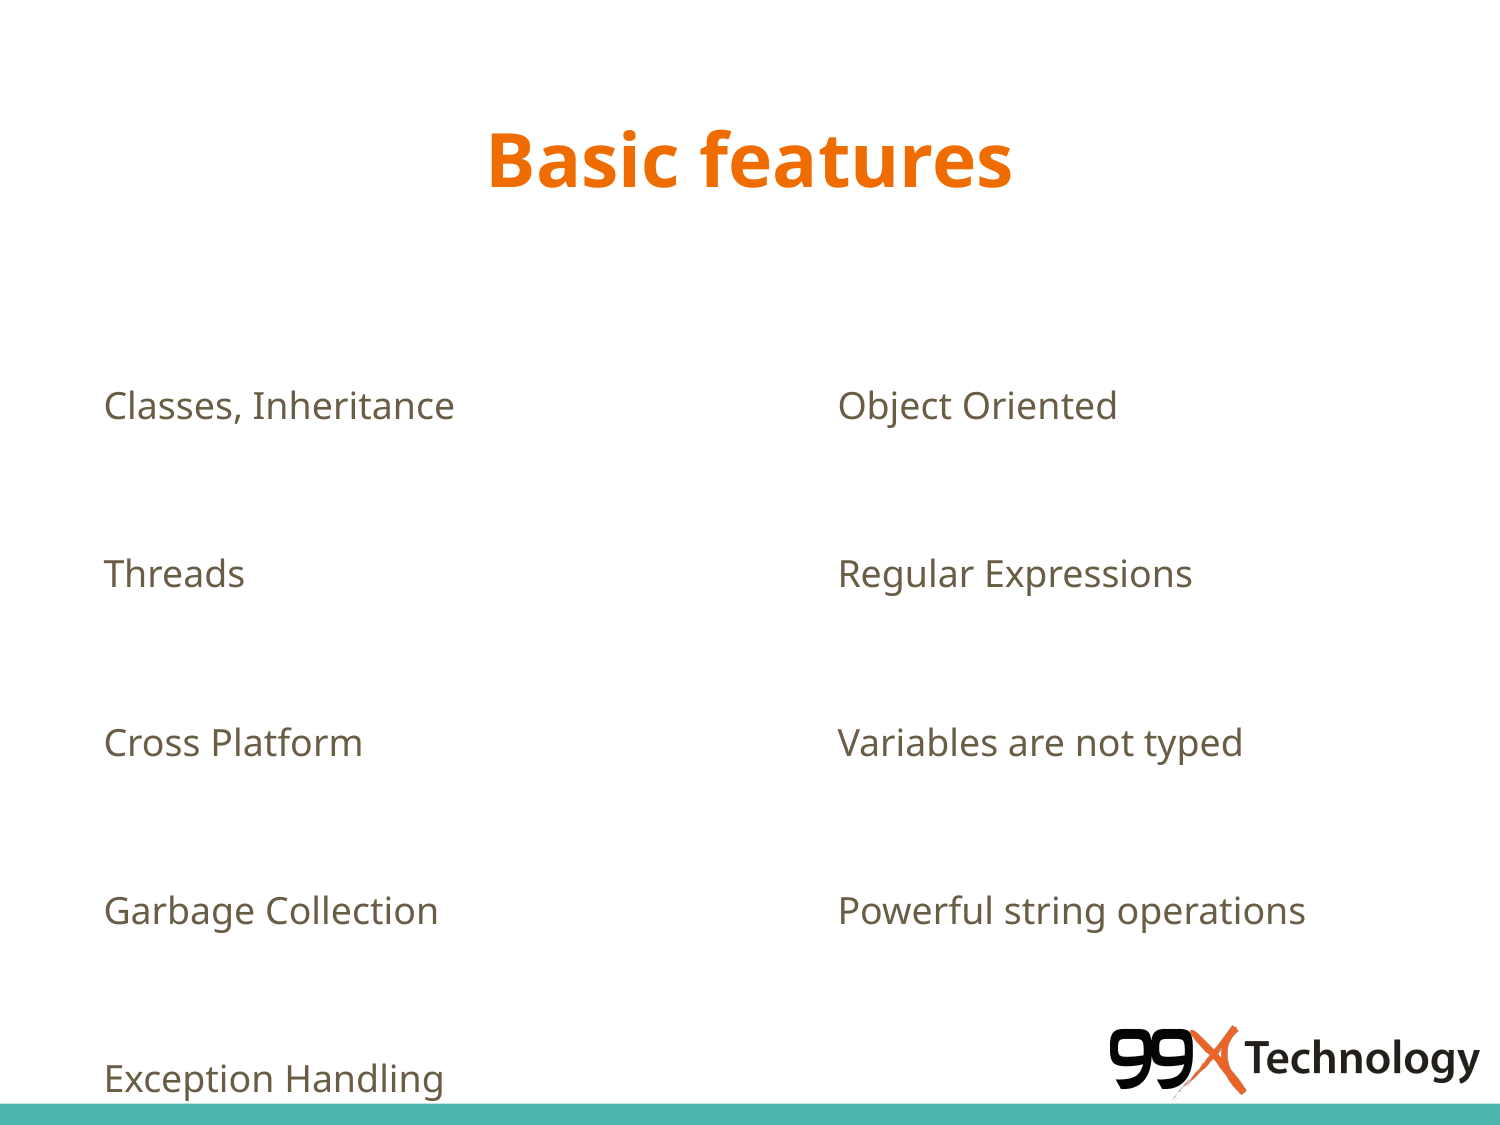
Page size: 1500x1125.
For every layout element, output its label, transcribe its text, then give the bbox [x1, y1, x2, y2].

list Classes, Inheritance Threads Cross Platform Garbage Collection Exception Handling [51, 276, 741, 1000]
picture [1110, 1025, 1480, 1101]
list Object Oriented Regular Expressions Variables are not typed Powerful string operations [785, 276, 1475, 1000]
title Basic features [51, 97, 1449, 252]
